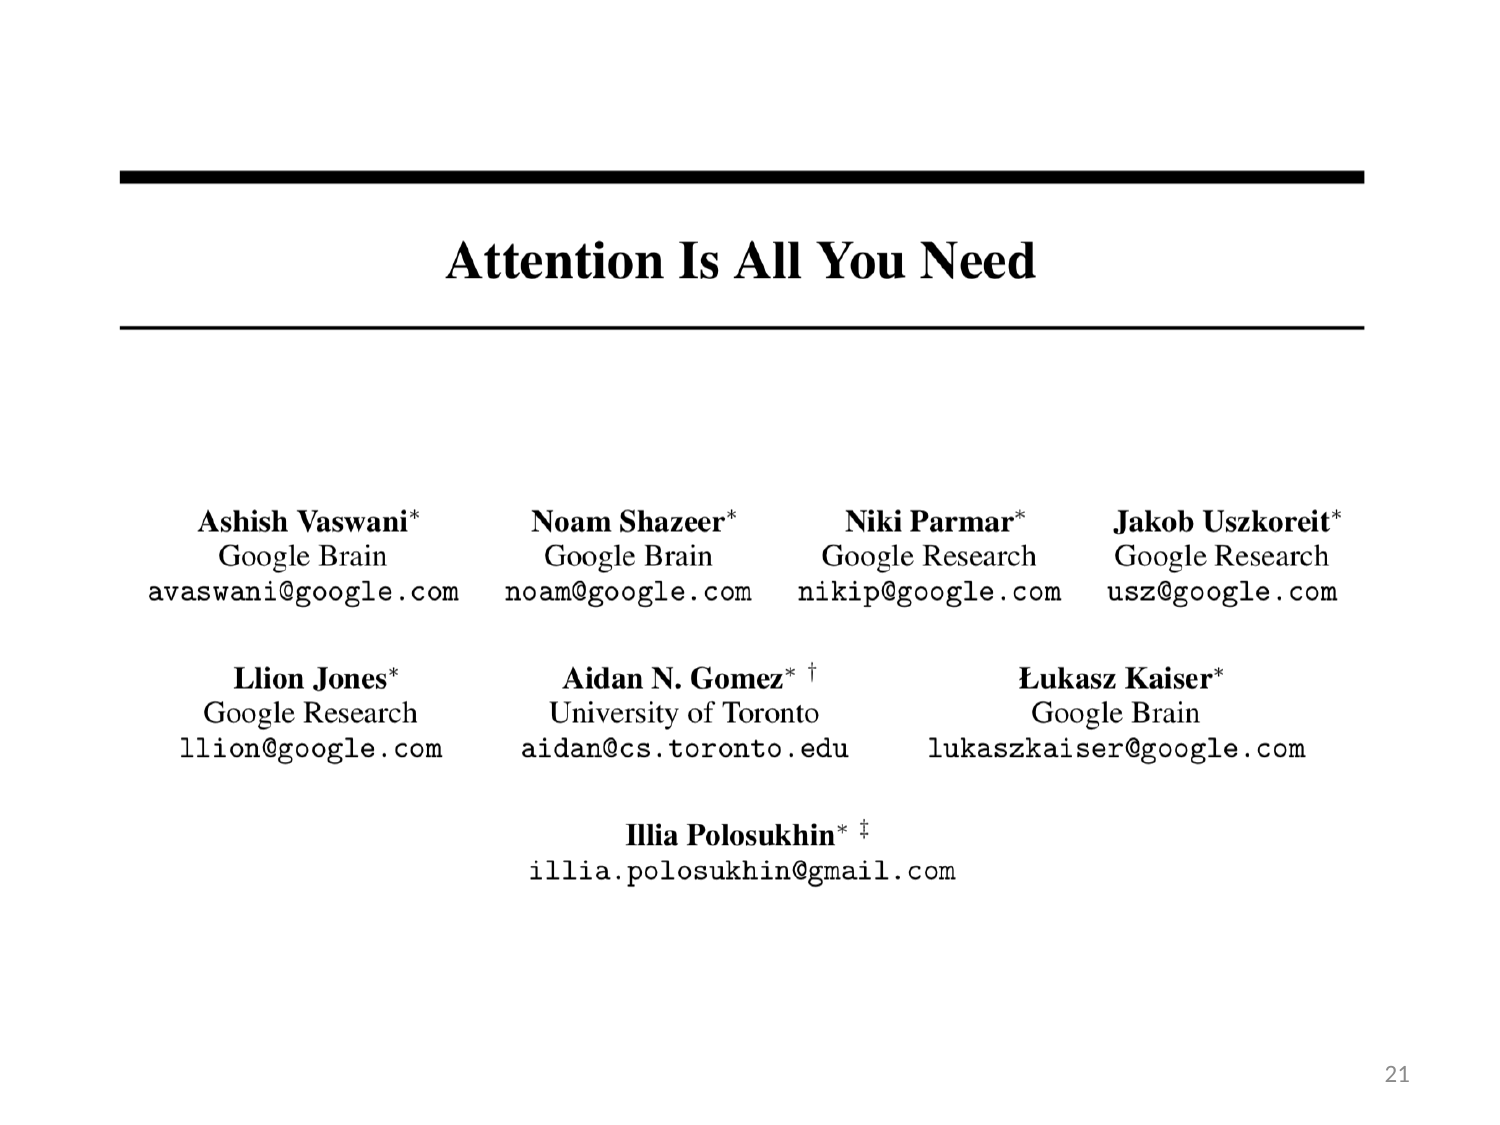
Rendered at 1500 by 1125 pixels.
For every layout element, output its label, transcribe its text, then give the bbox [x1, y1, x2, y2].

slide_number 21 [1074, 1042, 1425, 1103]
picture [109, 154, 1379, 904]
